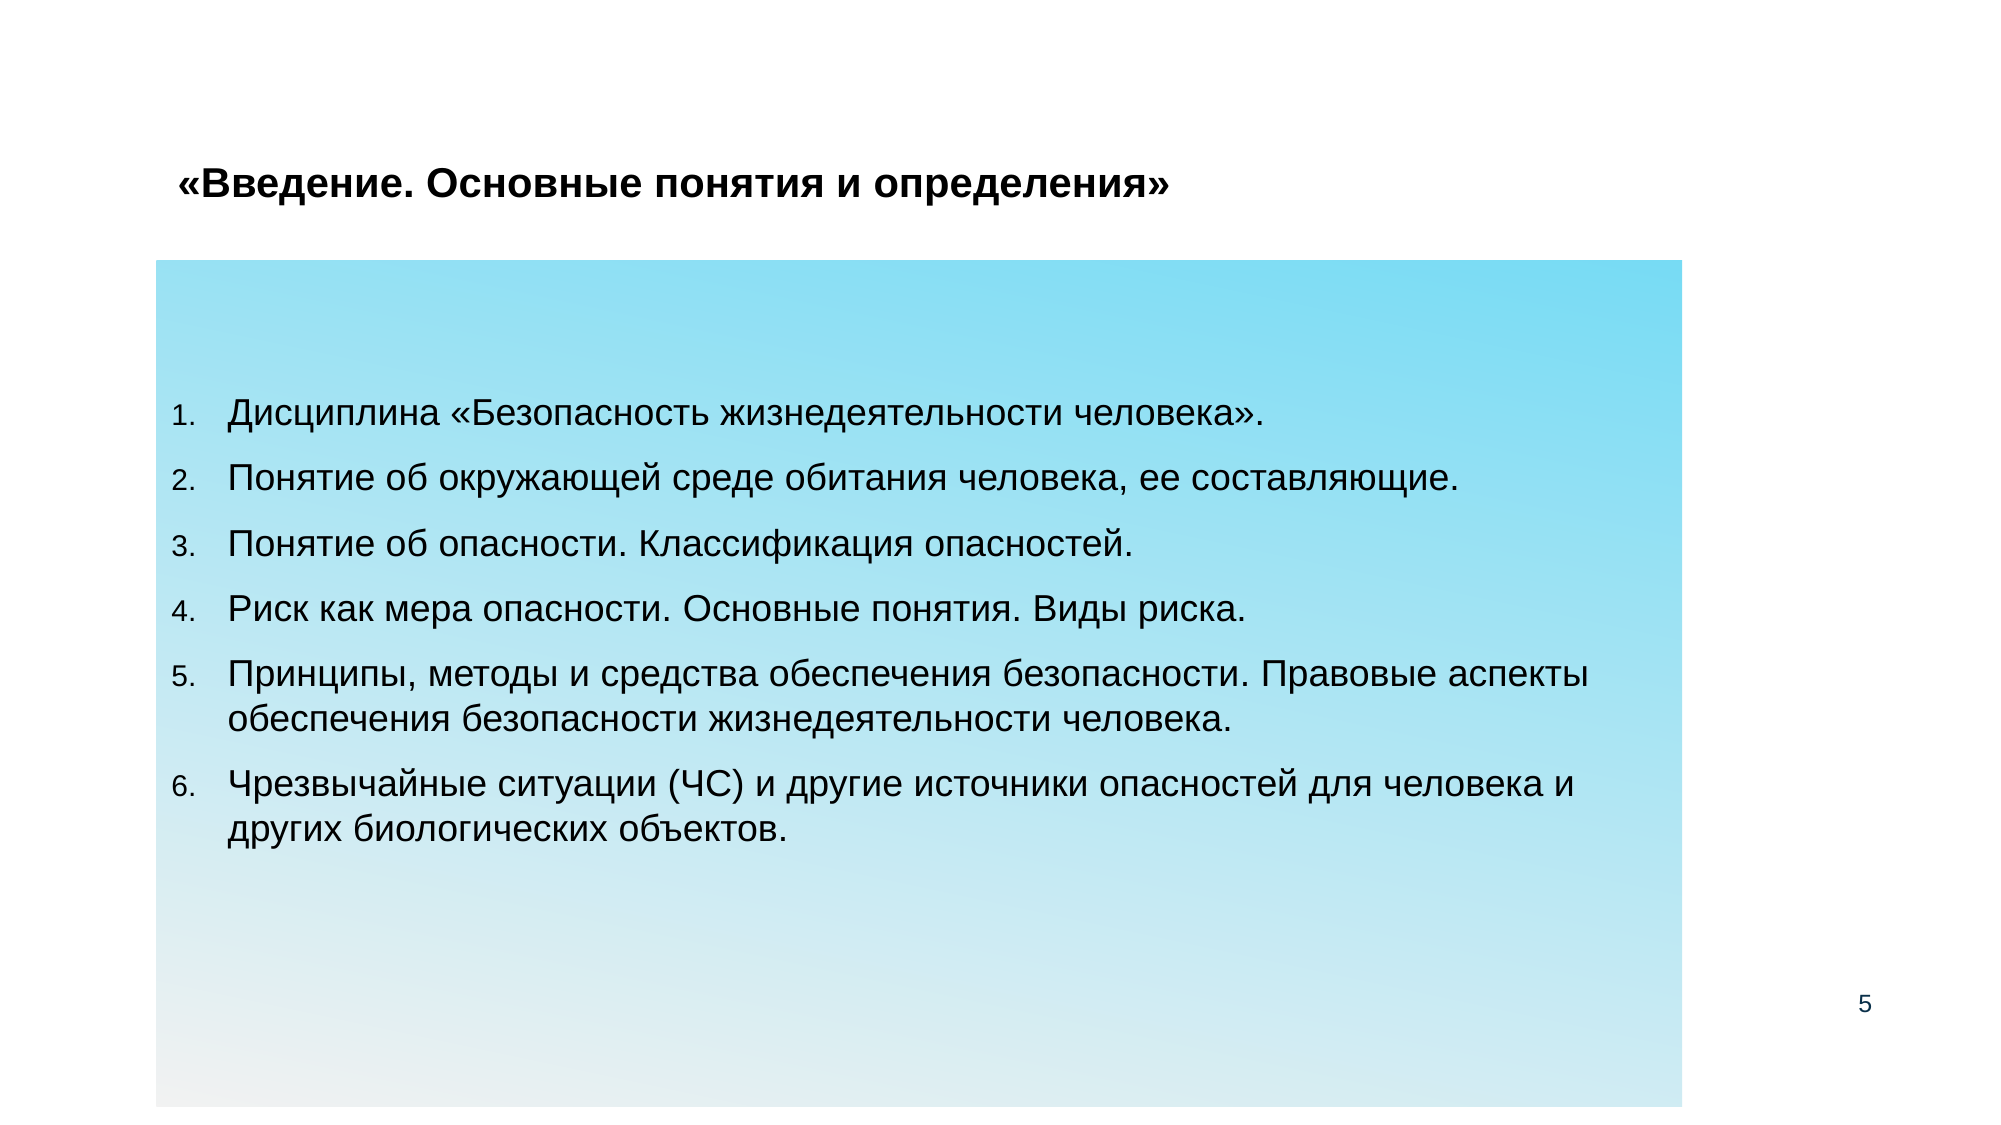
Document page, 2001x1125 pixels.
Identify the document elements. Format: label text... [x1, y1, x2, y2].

slide_number 5 [1700, 915, 1888, 1025]
text_box «Введение. Основные понятия и определения» [162, 147, 1683, 213]
list Дисциплина «Безопасность жизнедеятельности человека». Понятие об окружающей среде обитания человека, ее составляющие. Понятие об опасности. Классификация опасностей. Риск как мера опасности. Основные понятия. Виды риска. Принципы, методы и средства обеспечения безопасности. Правовые аспекты обеспечения безопасности жизнедеятельности человека. Чрезвычайные ситуации (ЧС) и другие источники опасностей для человека и других биологических объектов. [156, 260, 1683, 1107]
